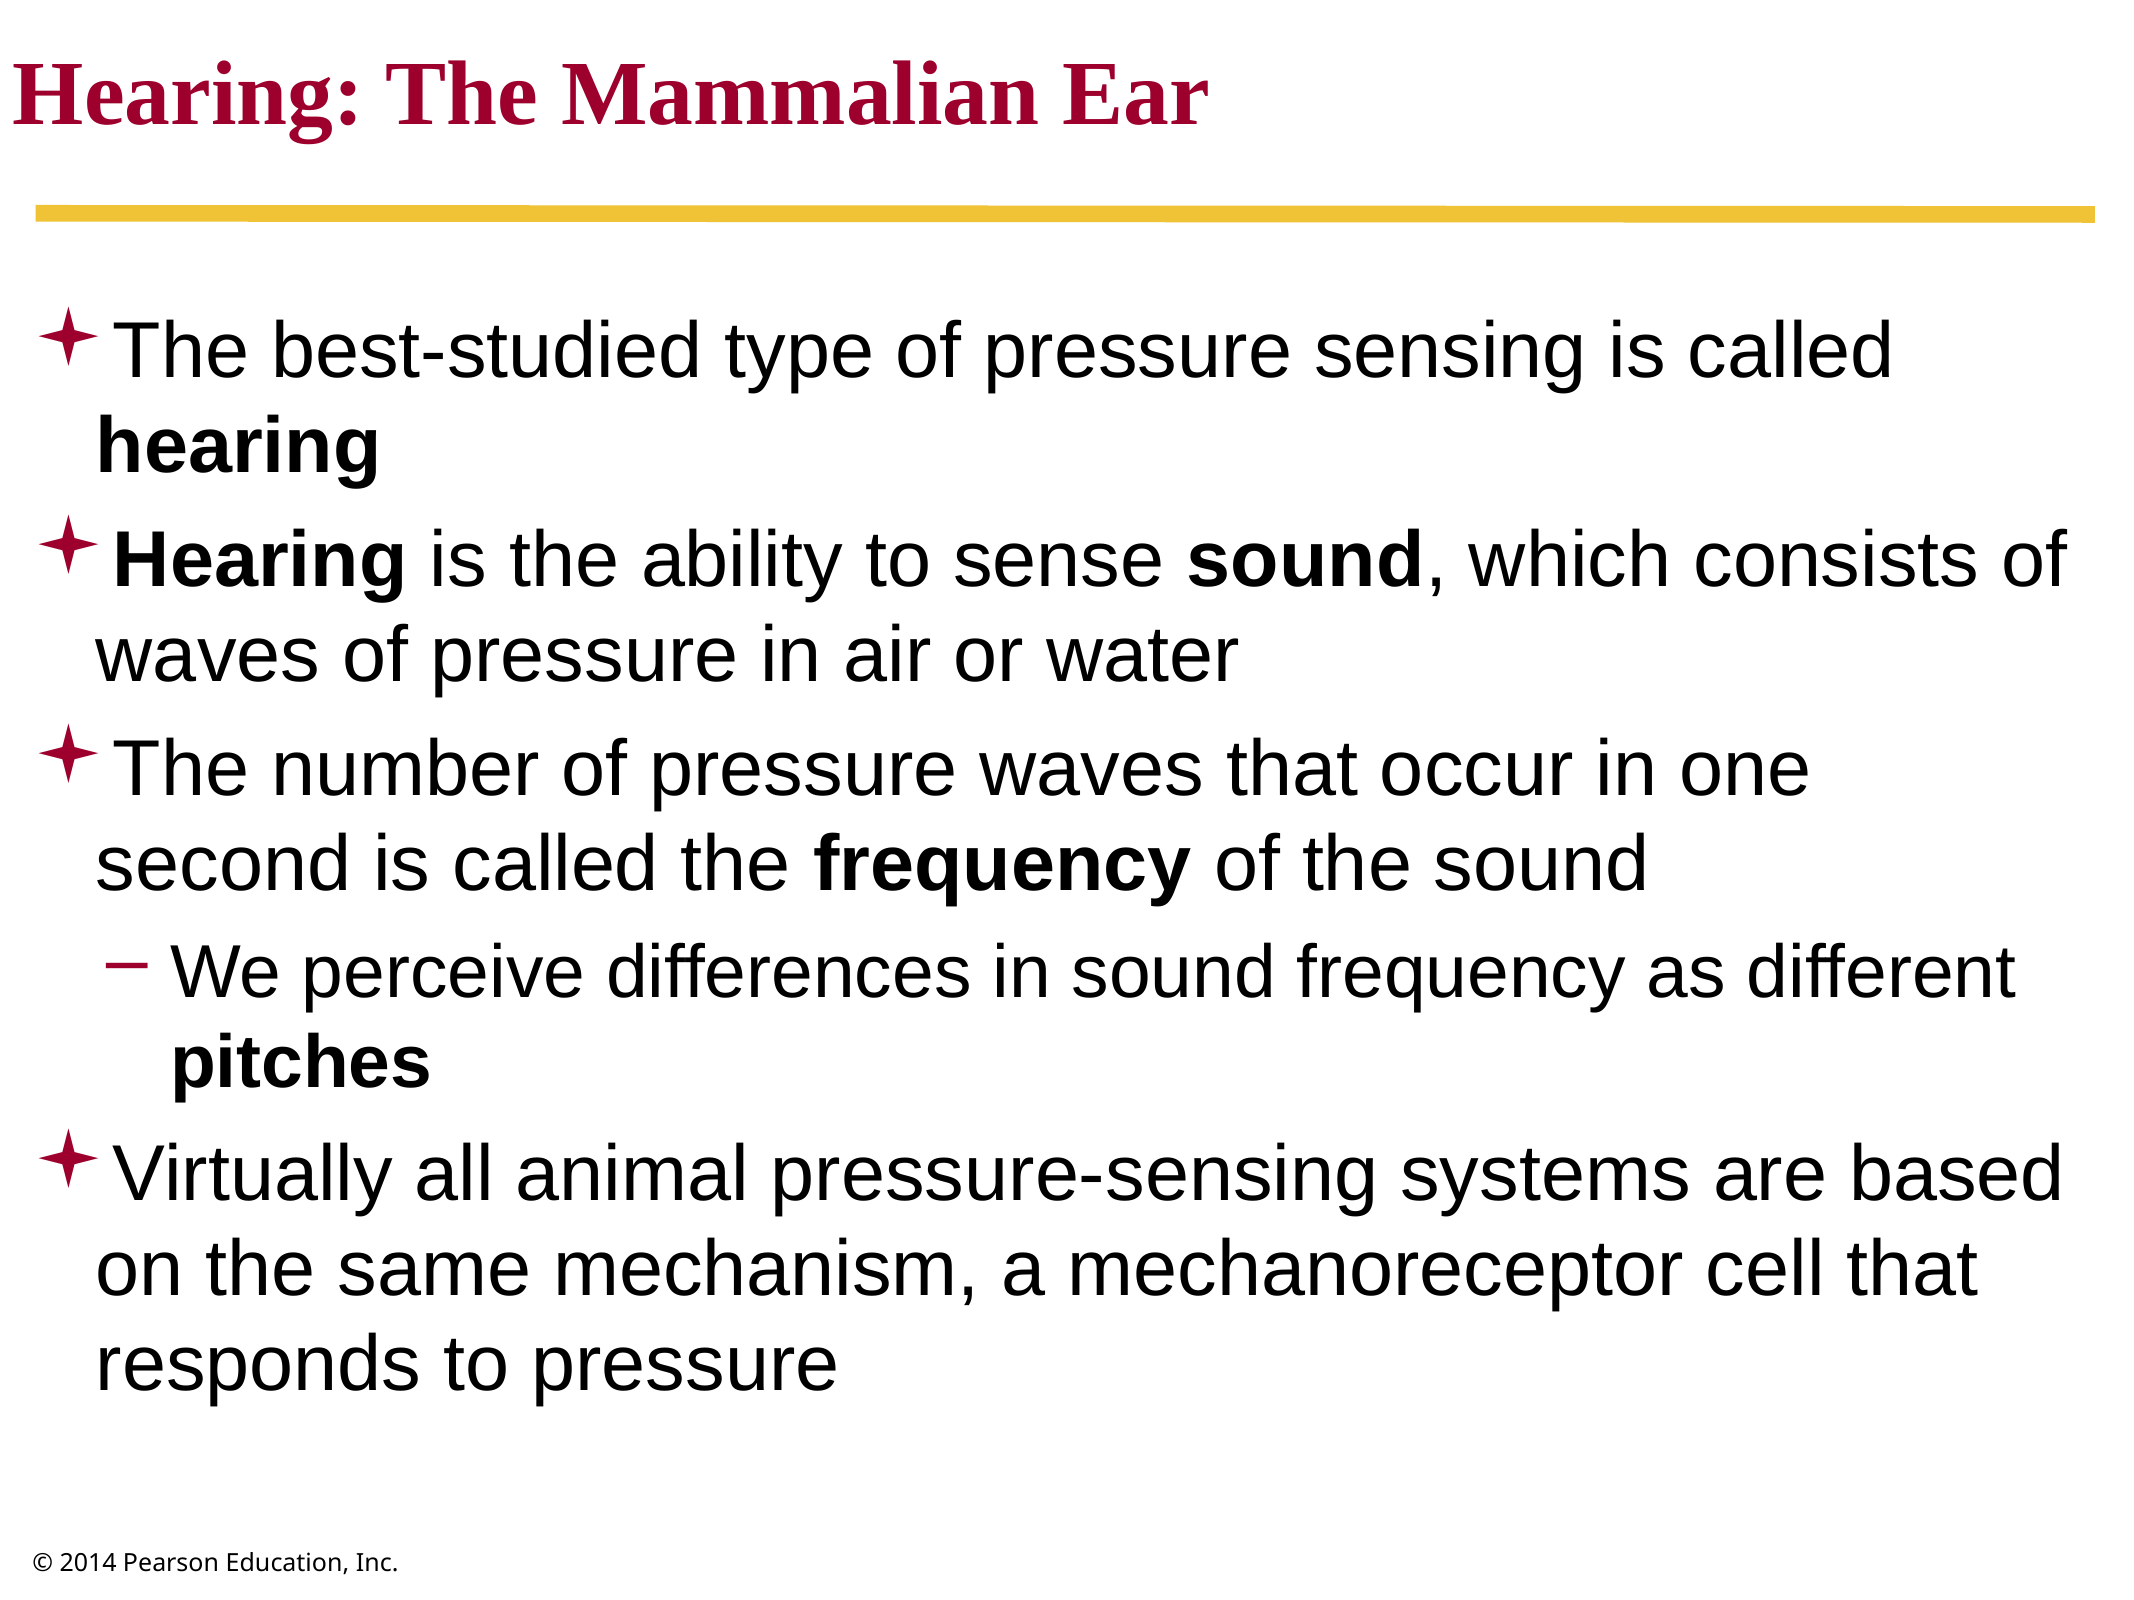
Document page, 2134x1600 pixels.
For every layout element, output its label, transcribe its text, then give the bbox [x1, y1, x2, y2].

title Hearing: The Mammalian Ear [12, 44, 2061, 238]
list The best-studied type of pressure sensing is called hearing Hearing is the ability to sense sound, which consists of waves of pressure in air or water The number of pressure waves that occur in one second is called the frequency of the sound We perceive differences in sound frequency as different pitches Virtually all animal pressure-sensing systems are based on the same mechanism, a mechanoreceptor cell that responds to pressure [33, 297, 2082, 1583]
